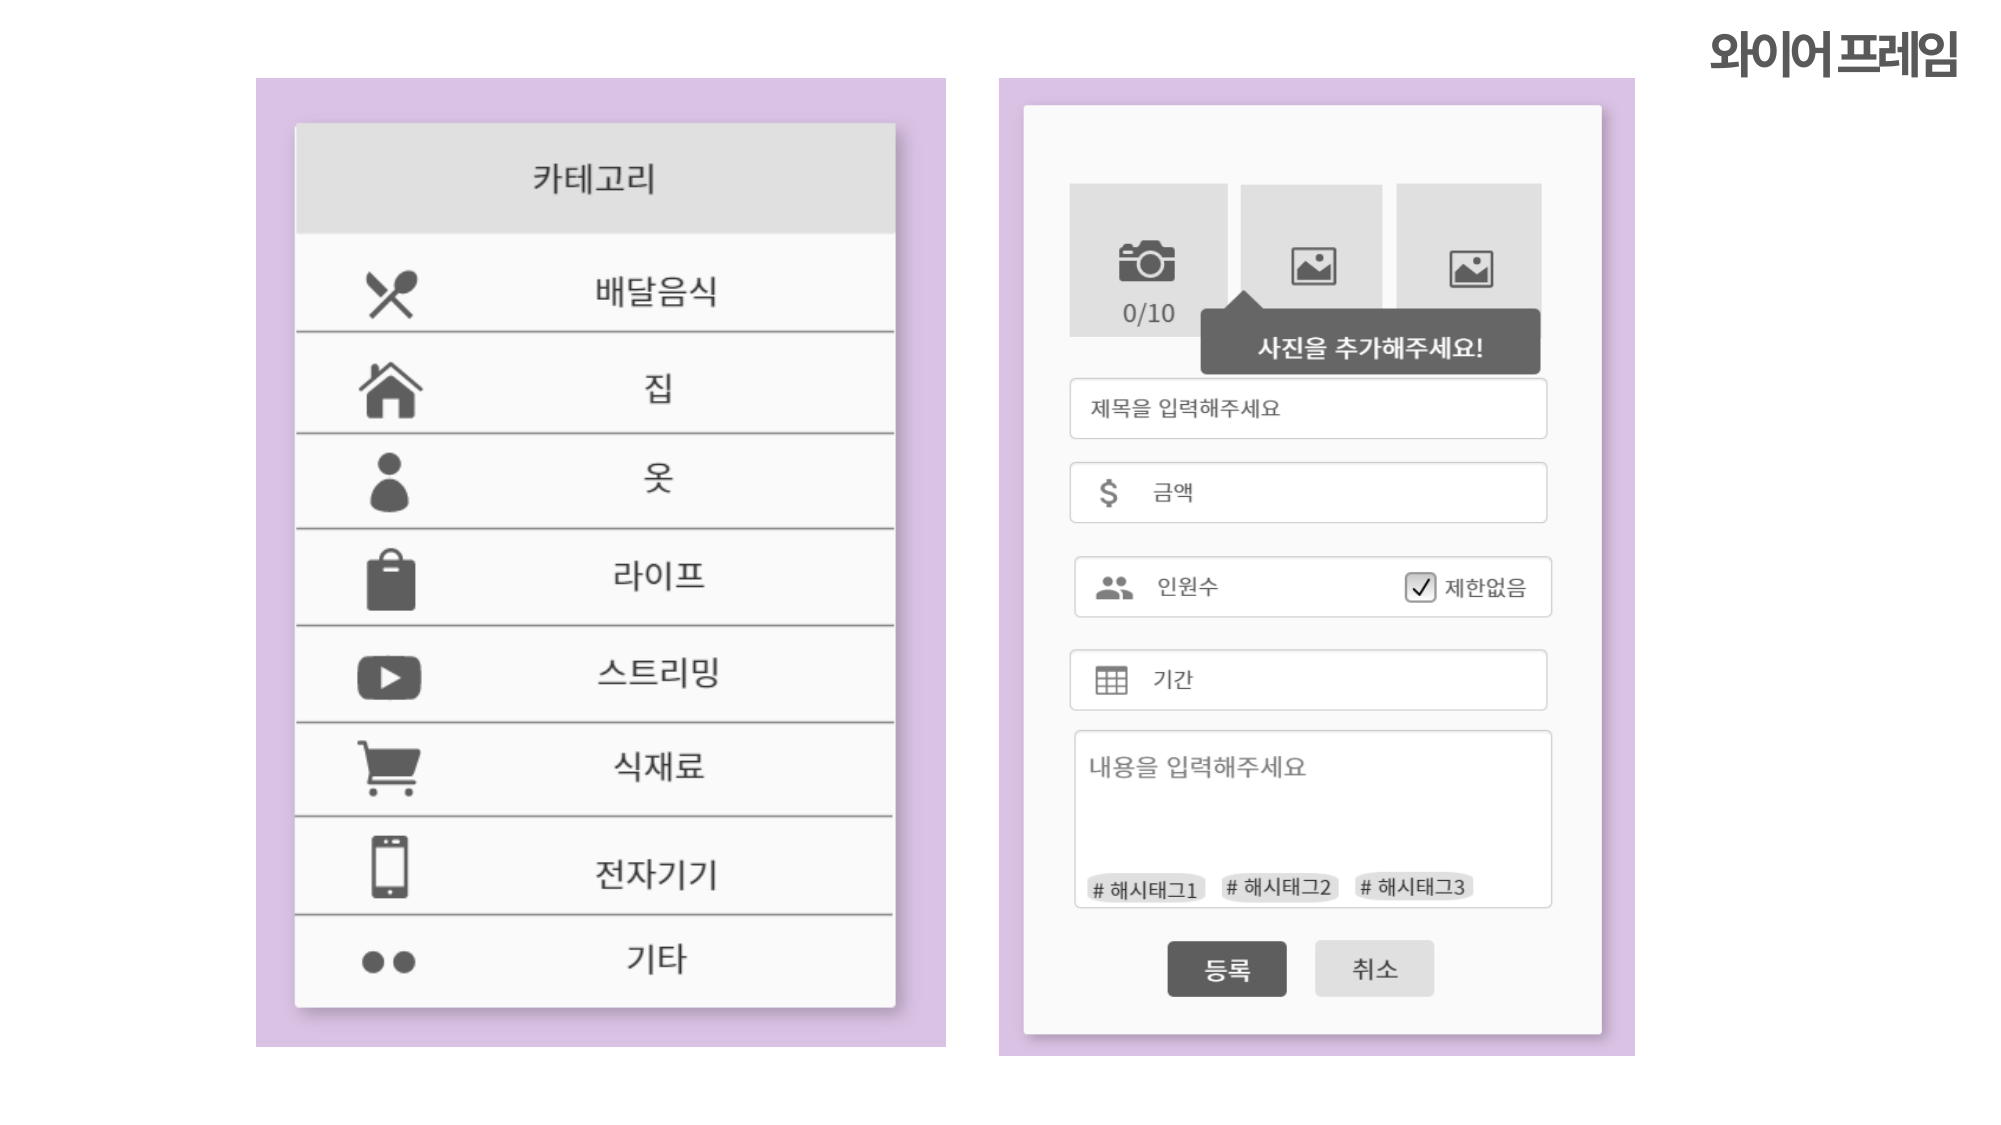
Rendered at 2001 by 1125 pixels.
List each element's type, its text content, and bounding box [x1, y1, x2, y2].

picture [999, 78, 1635, 1056]
text_box 와이어 프레임 [1552, 15, 1977, 91]
picture [256, 78, 946, 1047]
